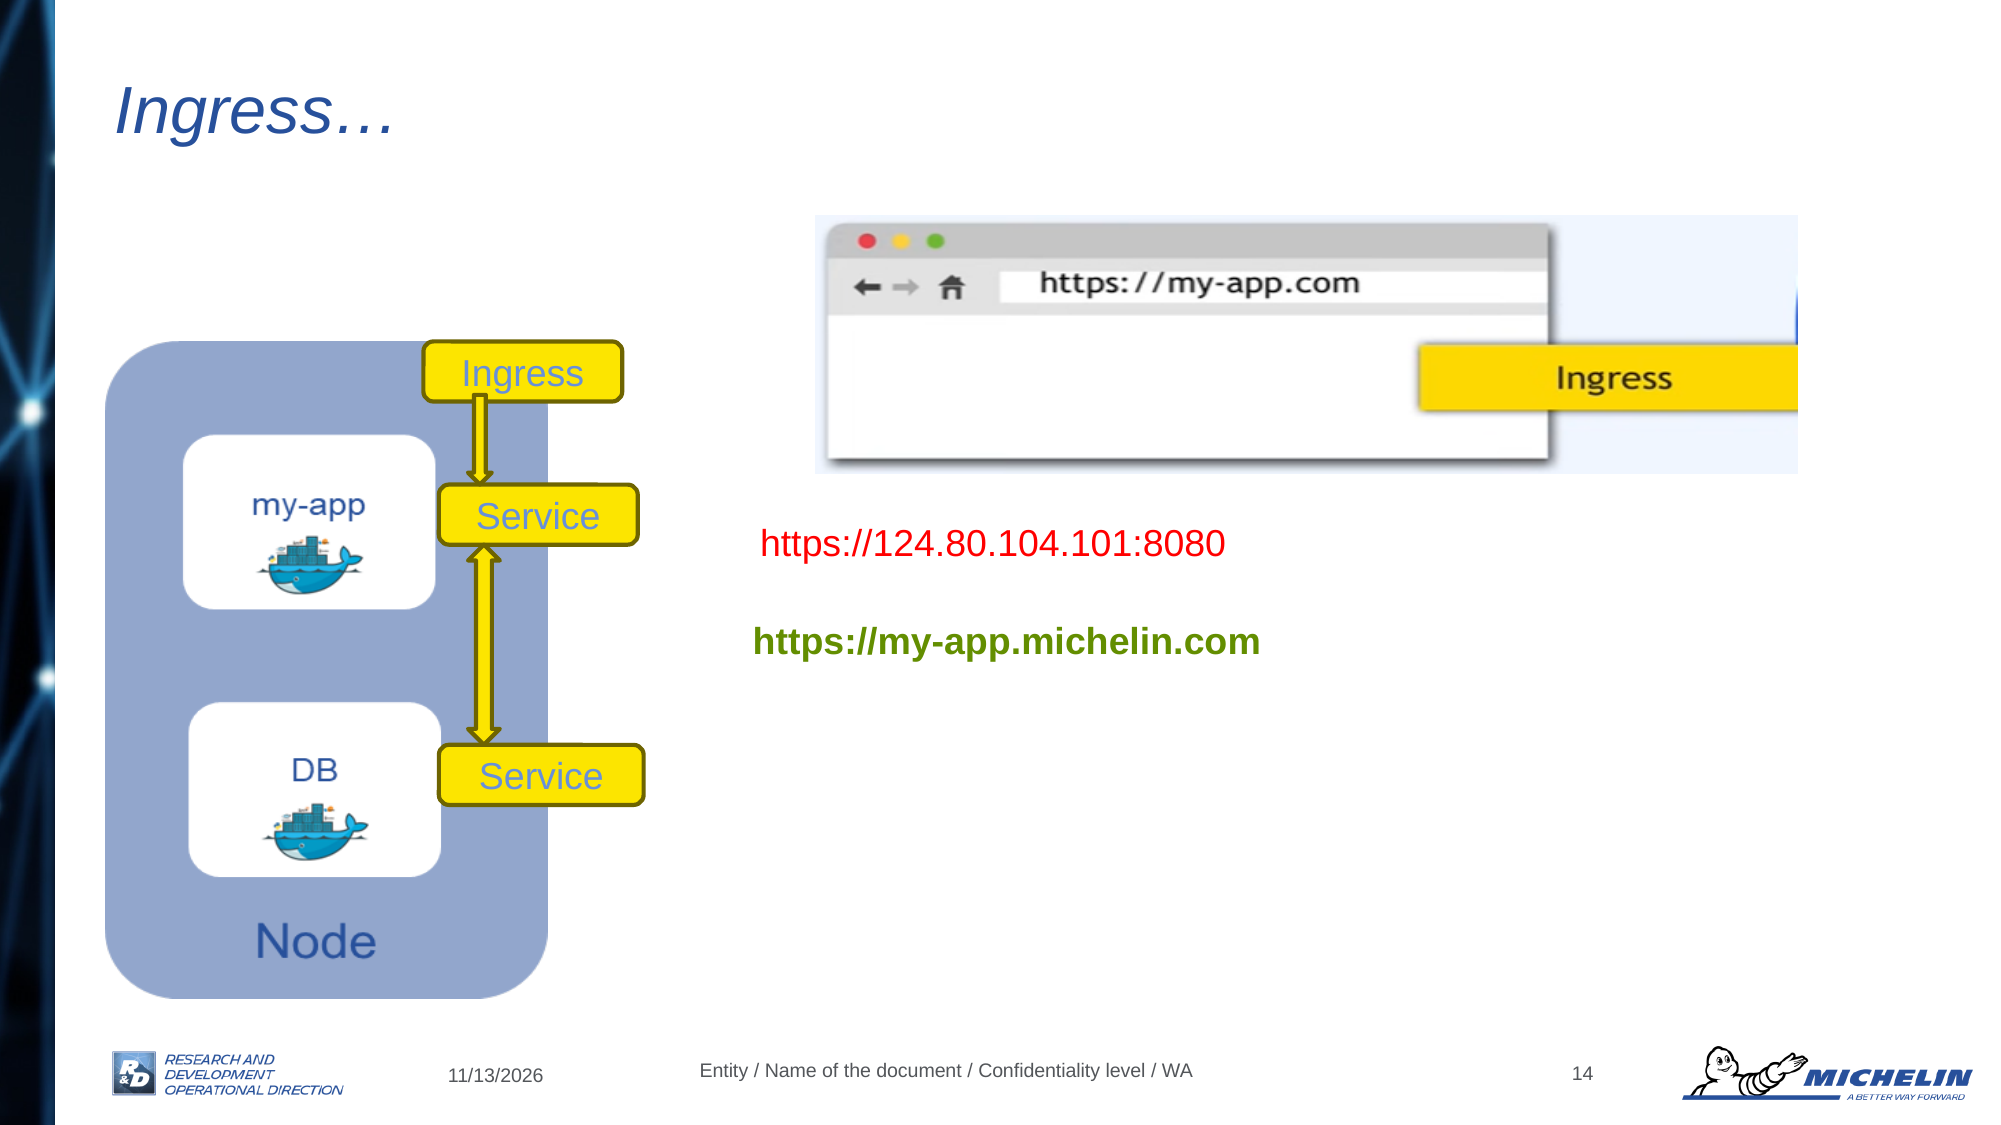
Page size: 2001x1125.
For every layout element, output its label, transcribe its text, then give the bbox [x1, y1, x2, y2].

picture [815, 215, 1798, 474]
slide_number 14 [1377, 1042, 1609, 1103]
picture [1665, 1029, 1989, 1116]
text_box Ingress [547, 339, 625, 404]
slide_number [432, 1044, 638, 1105]
picture [105, 341, 549, 999]
text_box Service [554, 482, 640, 547]
title Ingress… [99, 45, 1900, 169]
picture [102, 1041, 384, 1100]
text_box Service [554, 742, 646, 808]
picture [0, 0, 54, 1125]
text_box https://124.80.104.101:8080 [745, 511, 1460, 571]
text_box https://my-app.michelin.com [737, 609, 1452, 670]
